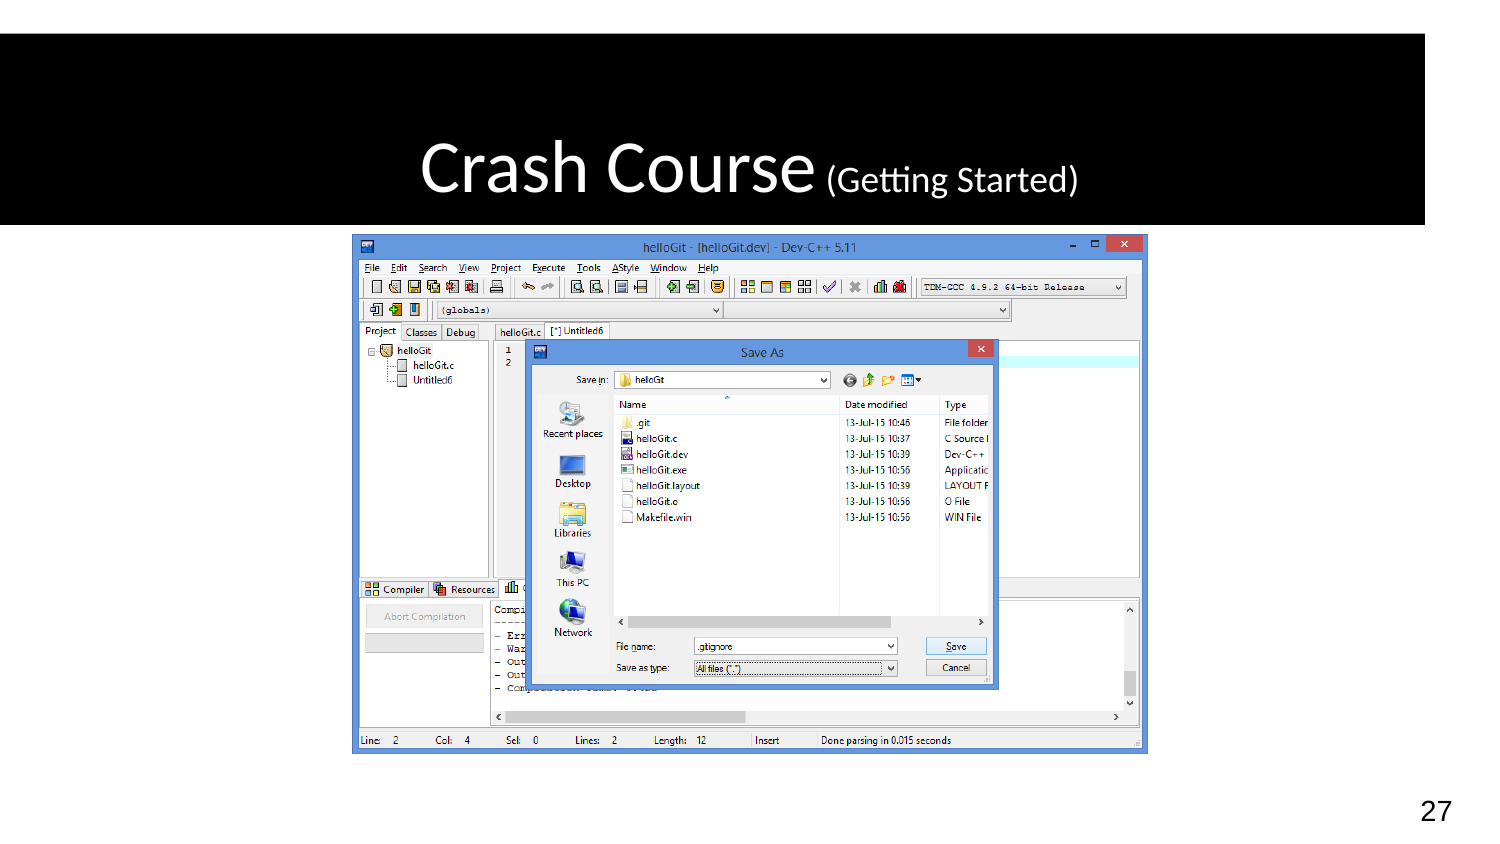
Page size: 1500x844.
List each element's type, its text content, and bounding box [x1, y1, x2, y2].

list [352, 234, 1148, 754]
picture [525, 338, 999, 691]
title Crash Course (Getting Started) [75, 33, 1425, 223]
